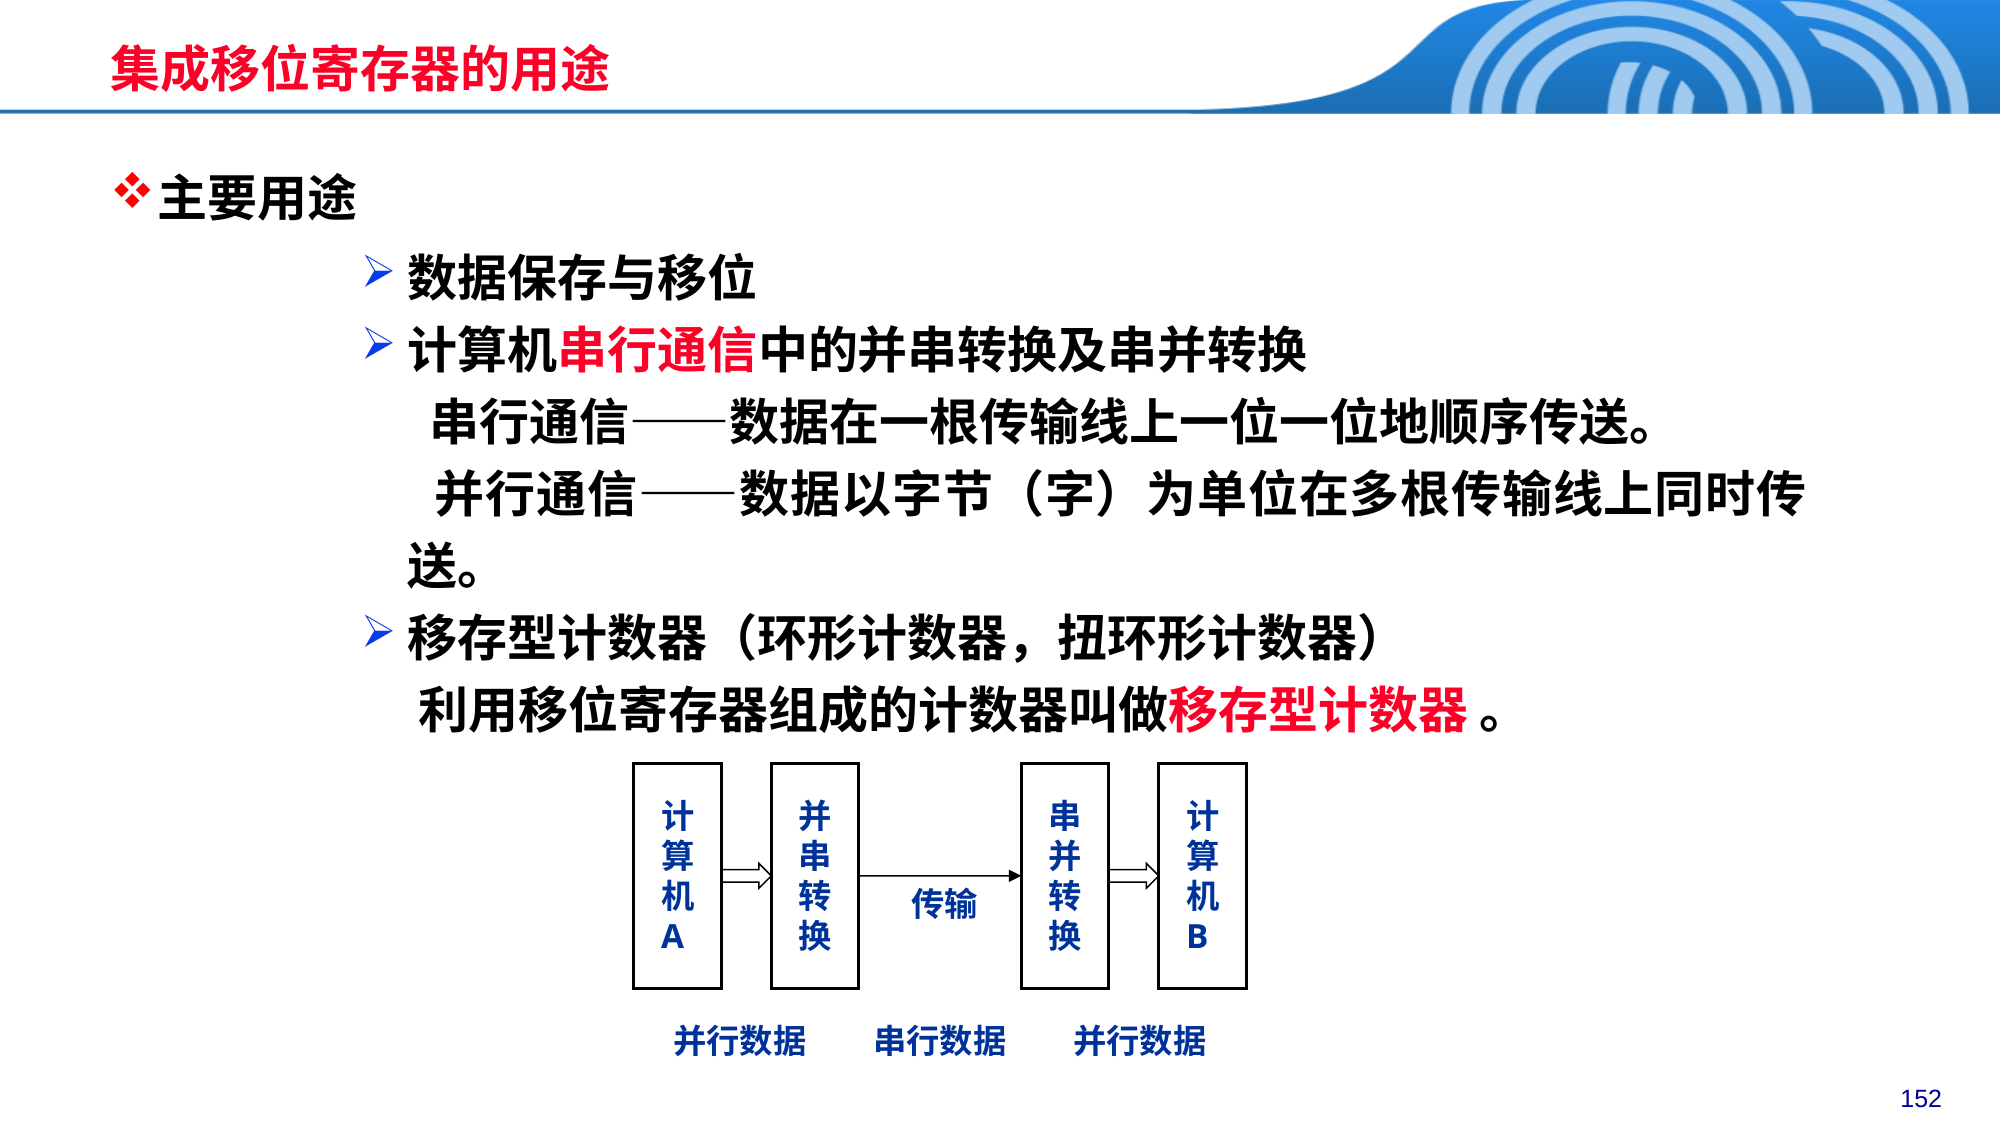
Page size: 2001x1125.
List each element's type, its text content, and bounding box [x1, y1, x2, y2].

list 主要用途 [99, 147, 720, 203]
text_box 数据保存与移位 计算机串行通信中的并串转换及串并转换 串行通信——数据在一根传输线上一位一位地顺序传送。 并行通信——数据以字节（字）为单位在多根传输线上同时传送。 移存型计数器（环形计数器，扭环形计数器） 利用移位寄存器组成的计数器叫做移存型计数器 。 [271, 227, 1822, 812]
title 集成移位寄存器的用途 [99, 40, 964, 103]
picture [0, 0, 2000, 114]
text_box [633, 762, 1247, 1069]
